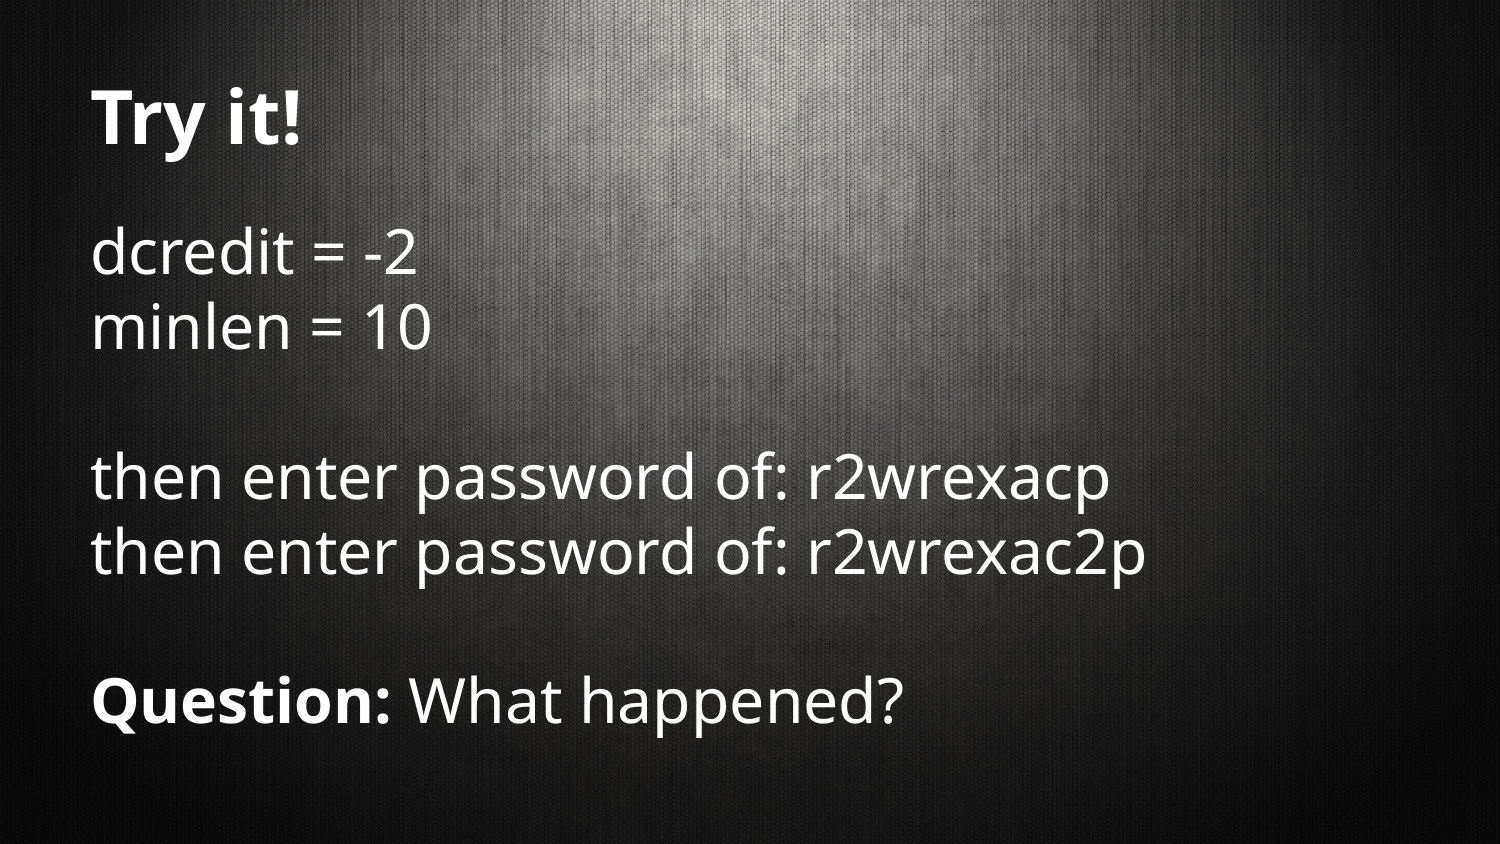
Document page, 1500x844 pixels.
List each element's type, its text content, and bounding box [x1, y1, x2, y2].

list dcredit = -2 minlen = 10 then enter password of: r2wrexacp then enter password of: r2wrexac2p Question: What happened? [75, 196, 1425, 808]
title Try it! [75, 33, 1425, 175]
picture [0, 0, 1500, 844]
